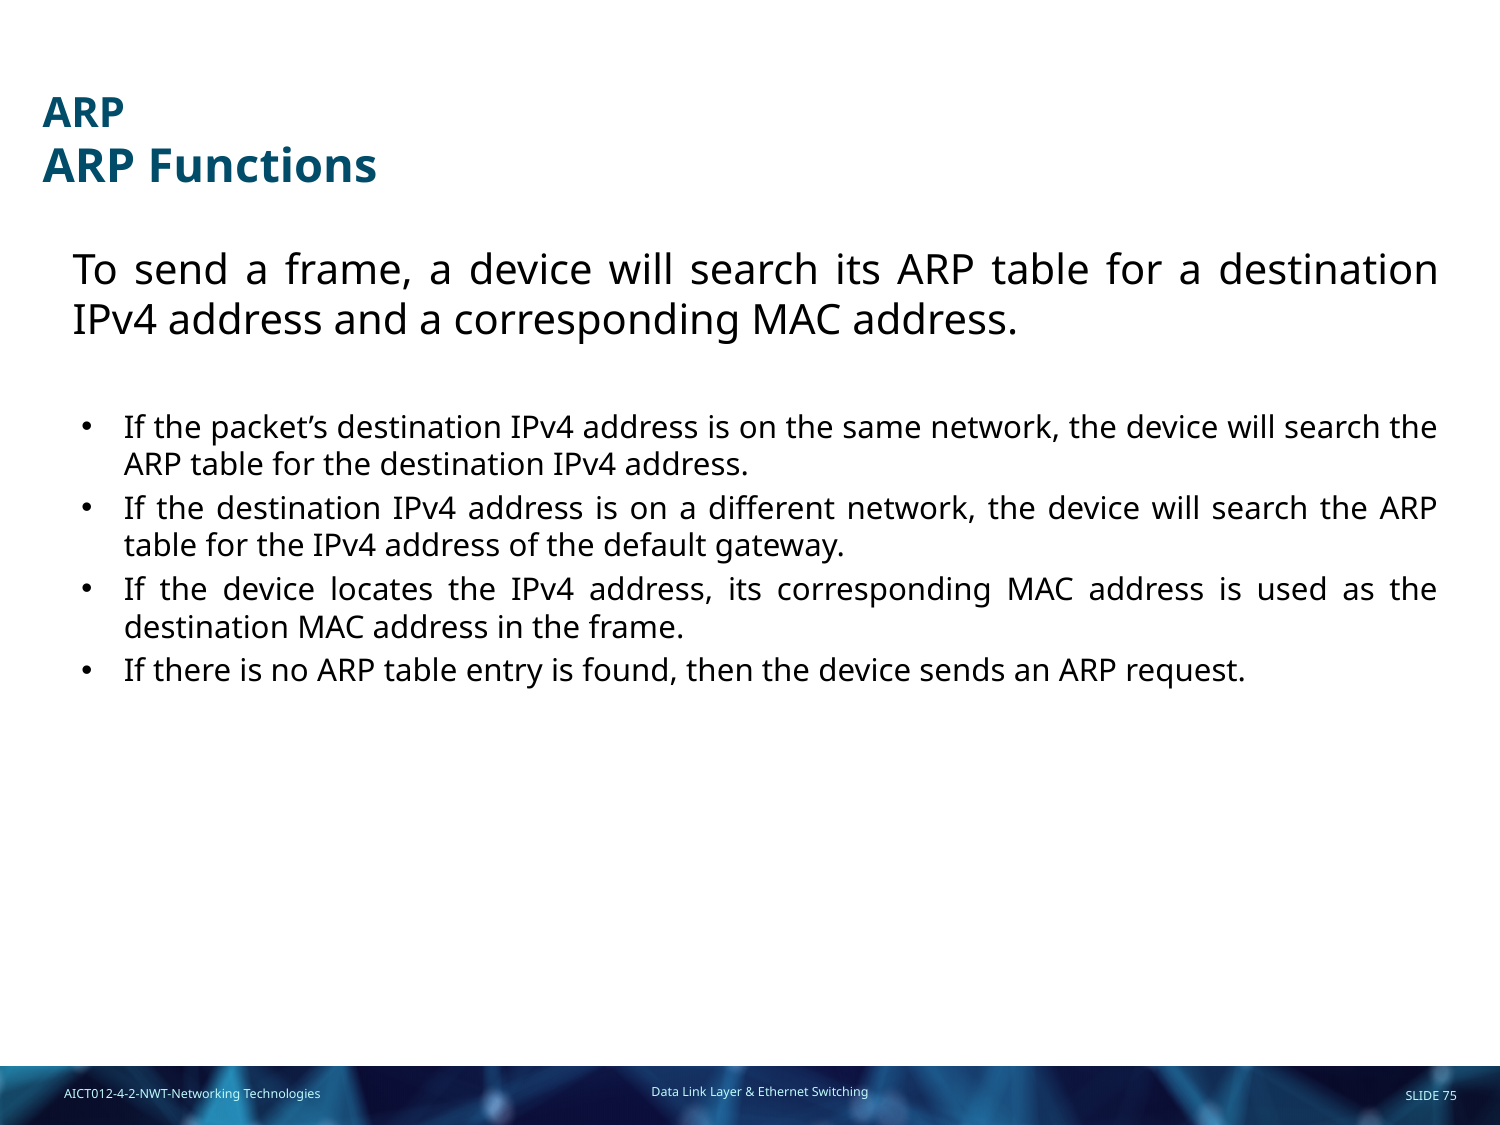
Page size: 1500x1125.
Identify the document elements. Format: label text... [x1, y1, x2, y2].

title ARP ARP Functions [27, 93, 1055, 184]
picture [0, 1066, 1500, 1125]
list To send a frame, a device will search its ARP table for a destination IPv4 address and a corresponding MAC address. If the packet’s destination IPv4 address is on the same network, the device will search the ARP table for the destination IPv4 address. If the destination IPv4 address is on a different network, the device will search the ARP table for the IPv4 address of the default gateway. If the device locates the IPv4 address, its corresponding MAC address is used as the destination MAC address in the frame. If there is no ARP table entry is found, then the device sends an ARP request. [57, 234, 1455, 676]
